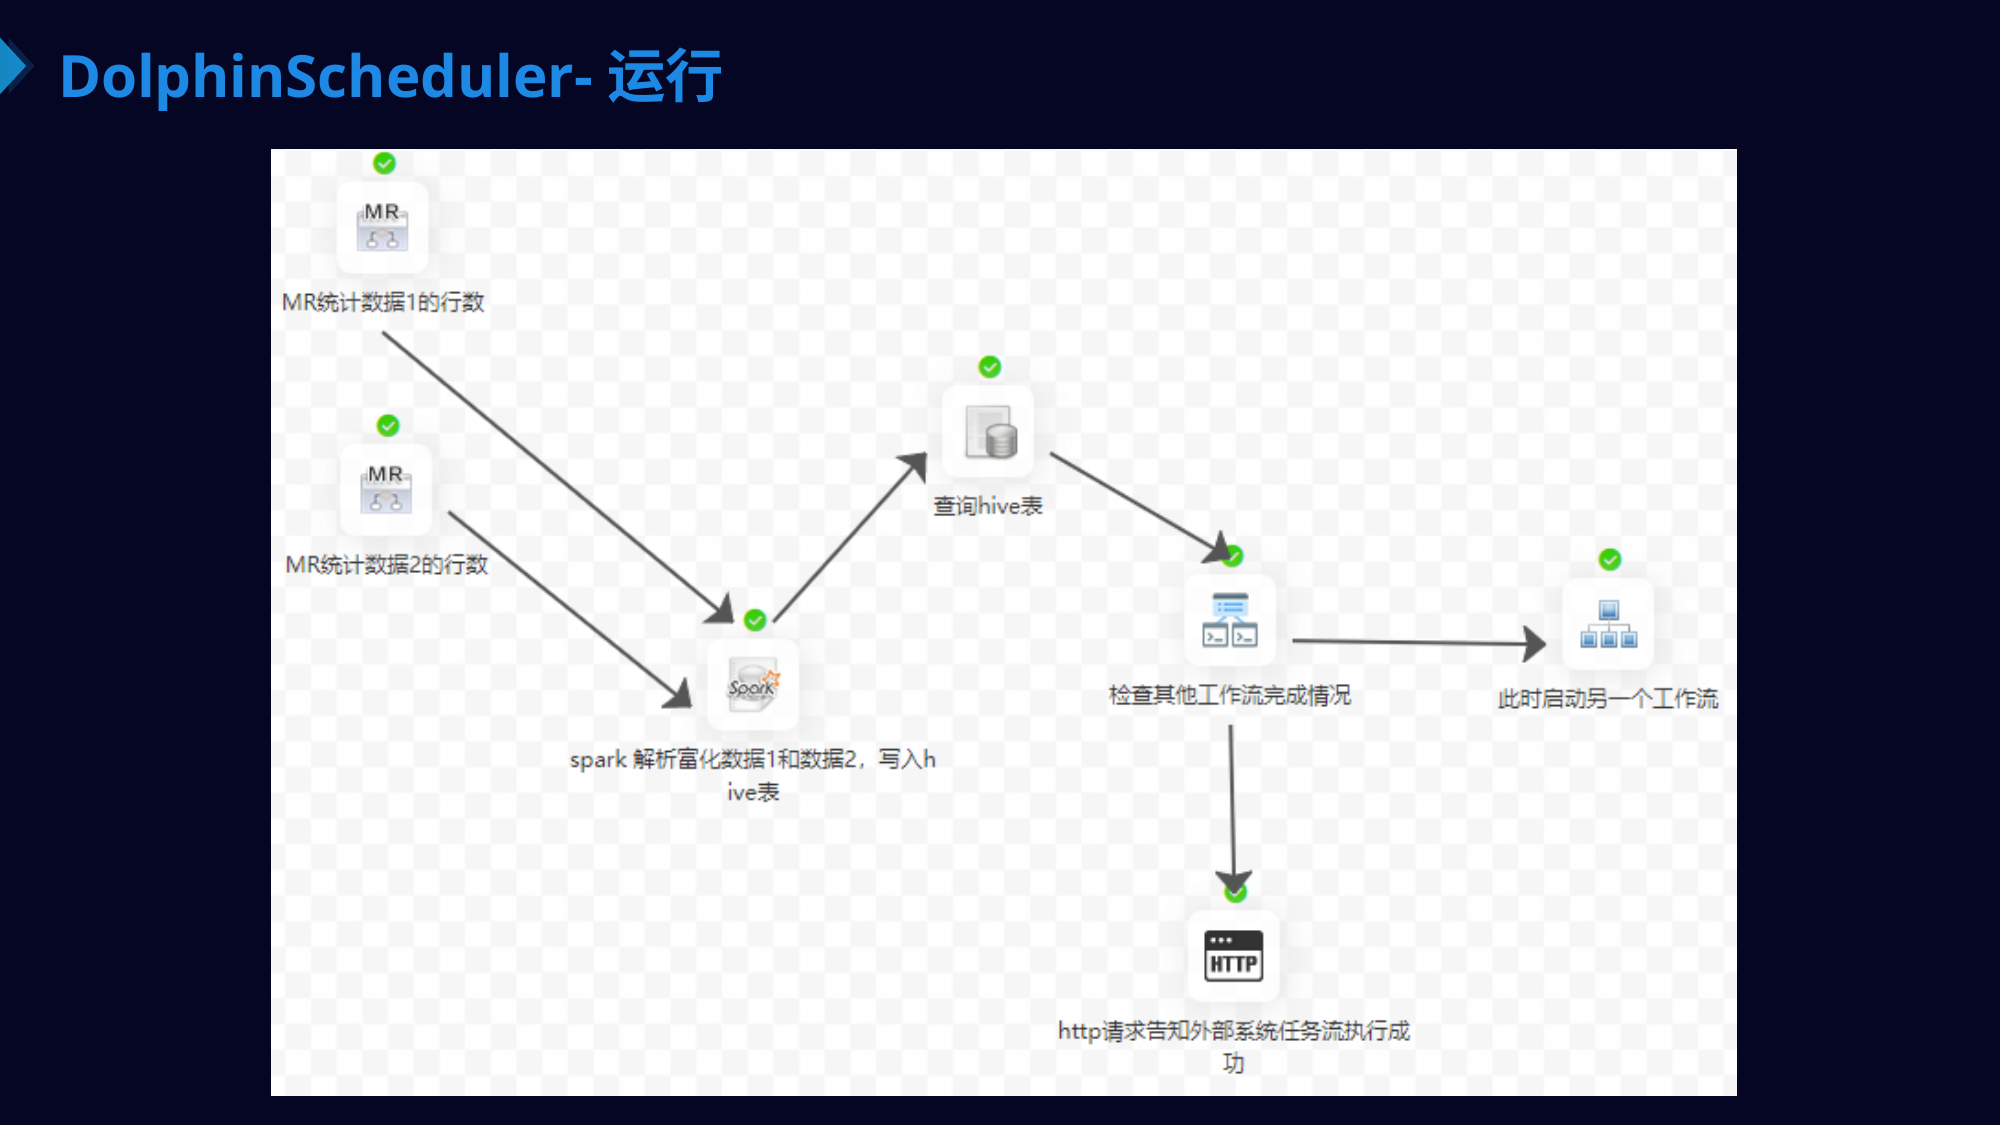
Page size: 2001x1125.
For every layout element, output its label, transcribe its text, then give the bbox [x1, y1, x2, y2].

title DolphinScheduler-运行 [43, 0, 1693, 117]
picture [270, 149, 1737, 1096]
